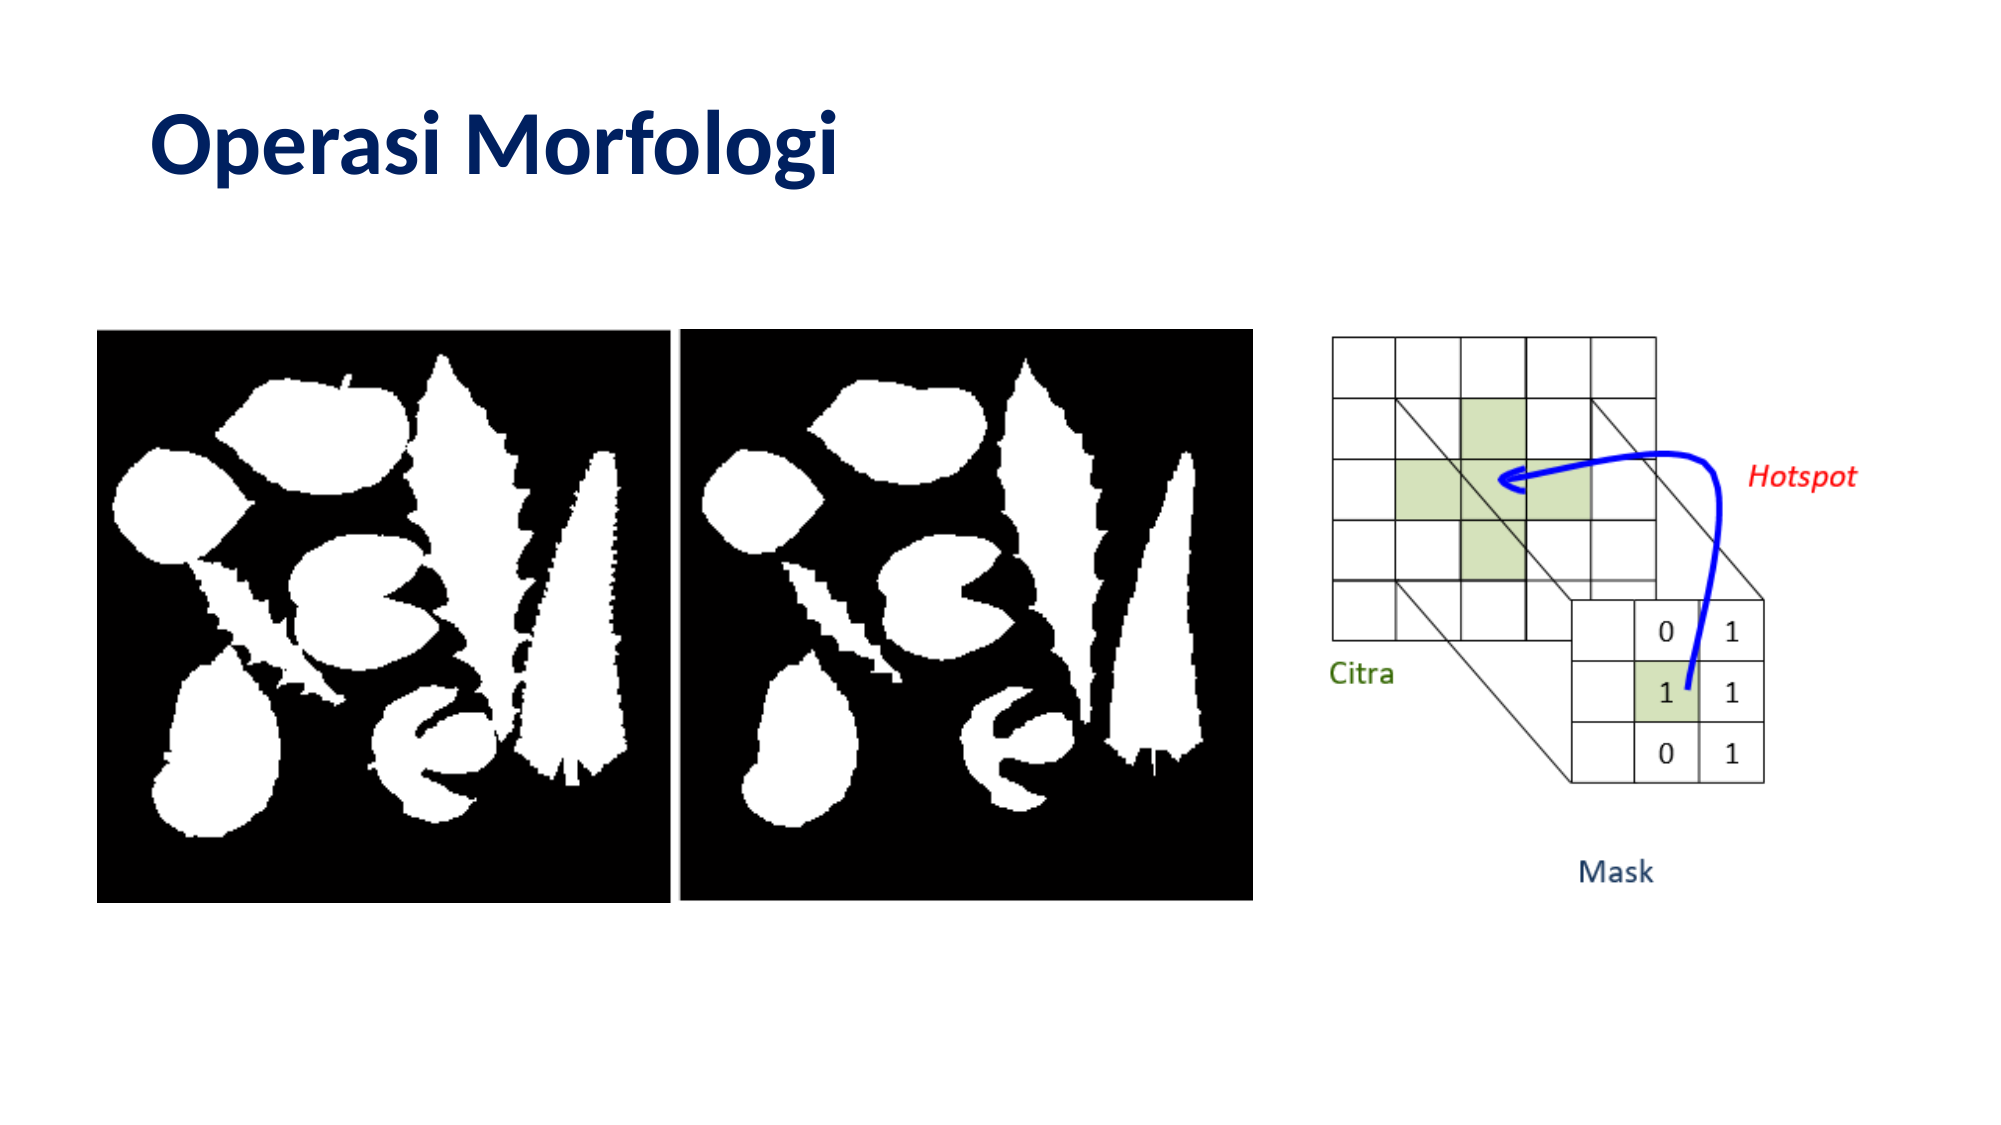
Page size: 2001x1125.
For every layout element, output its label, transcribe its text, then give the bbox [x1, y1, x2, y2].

picture [97, 329, 1253, 903]
title Operasi Morfologi [135, 32, 1786, 258]
picture [1291, 322, 1915, 903]
